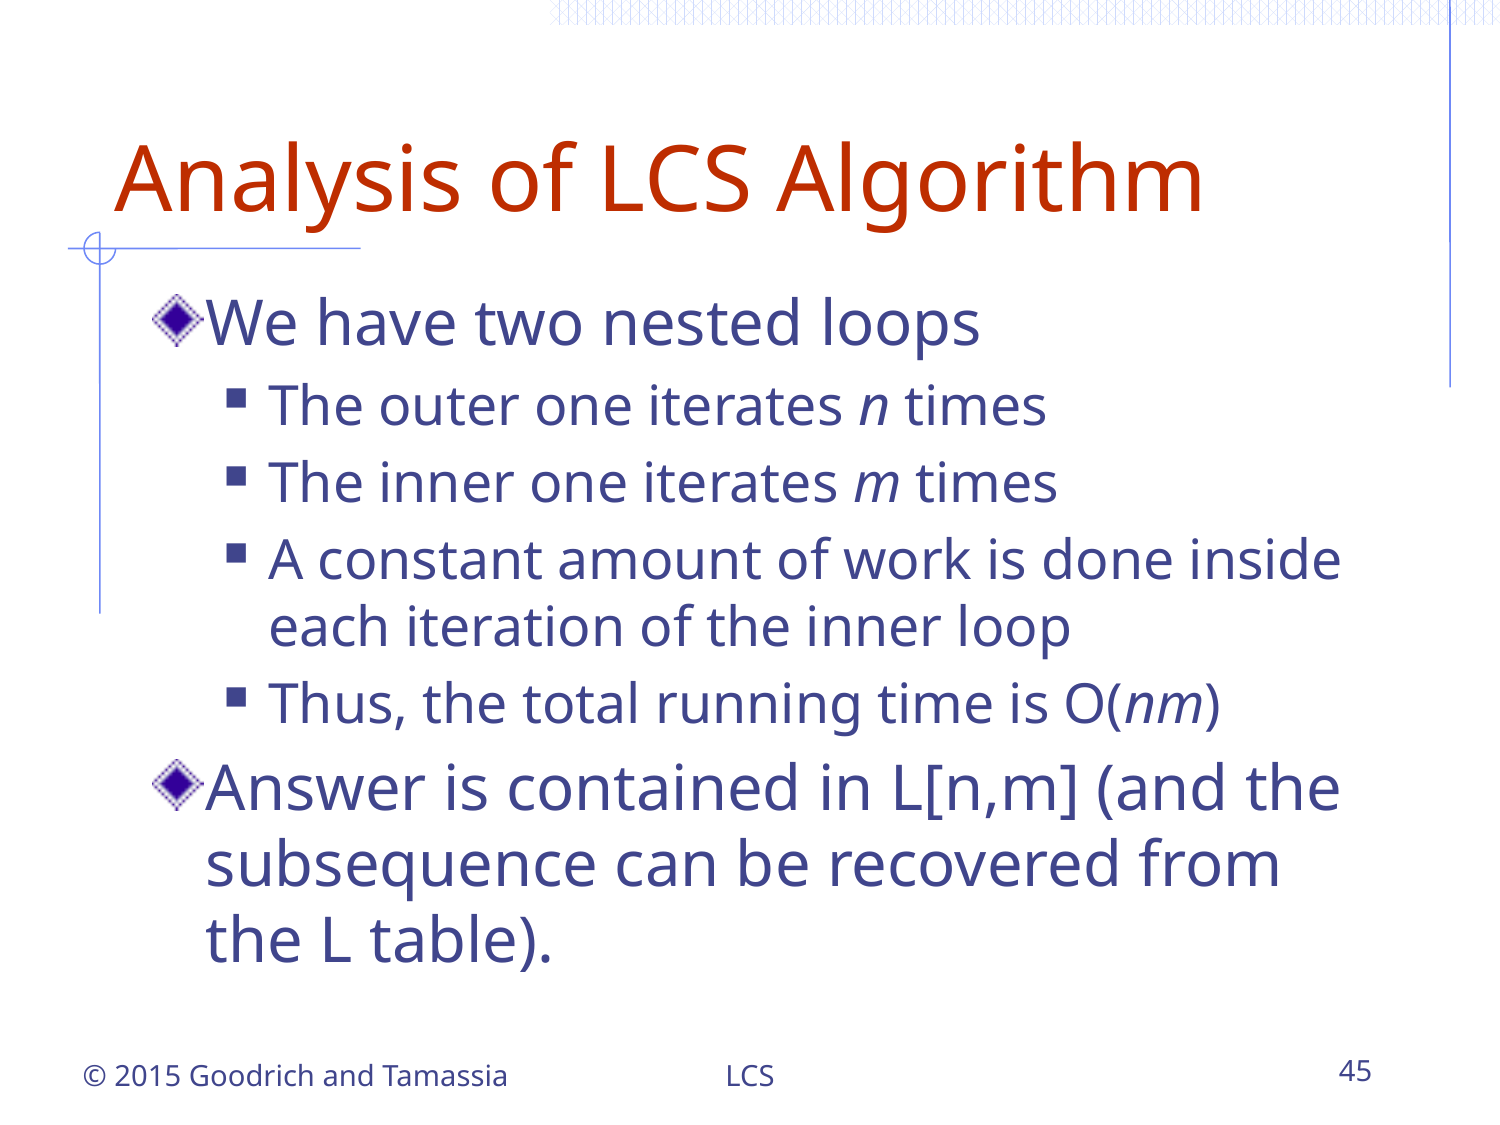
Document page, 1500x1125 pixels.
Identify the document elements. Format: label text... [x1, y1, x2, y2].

picture [152, 759, 204, 811]
slide_number 45 [1074, 1024, 1388, 1101]
picture [152, 294, 204, 347]
title Analysis of LCS Algorithm [99, 50, 1375, 238]
list We have two nested loops The outer one iterates n times The inner one iterates m times A constant amount of work is done inside each iteration of the inner loop Thus, the total running time is O(nm) Answer is contained in L[n,m] (and the subsequence can be recovered from the L table). [137, 275, 1413, 988]
footer LCS [512, 1024, 988, 1101]
